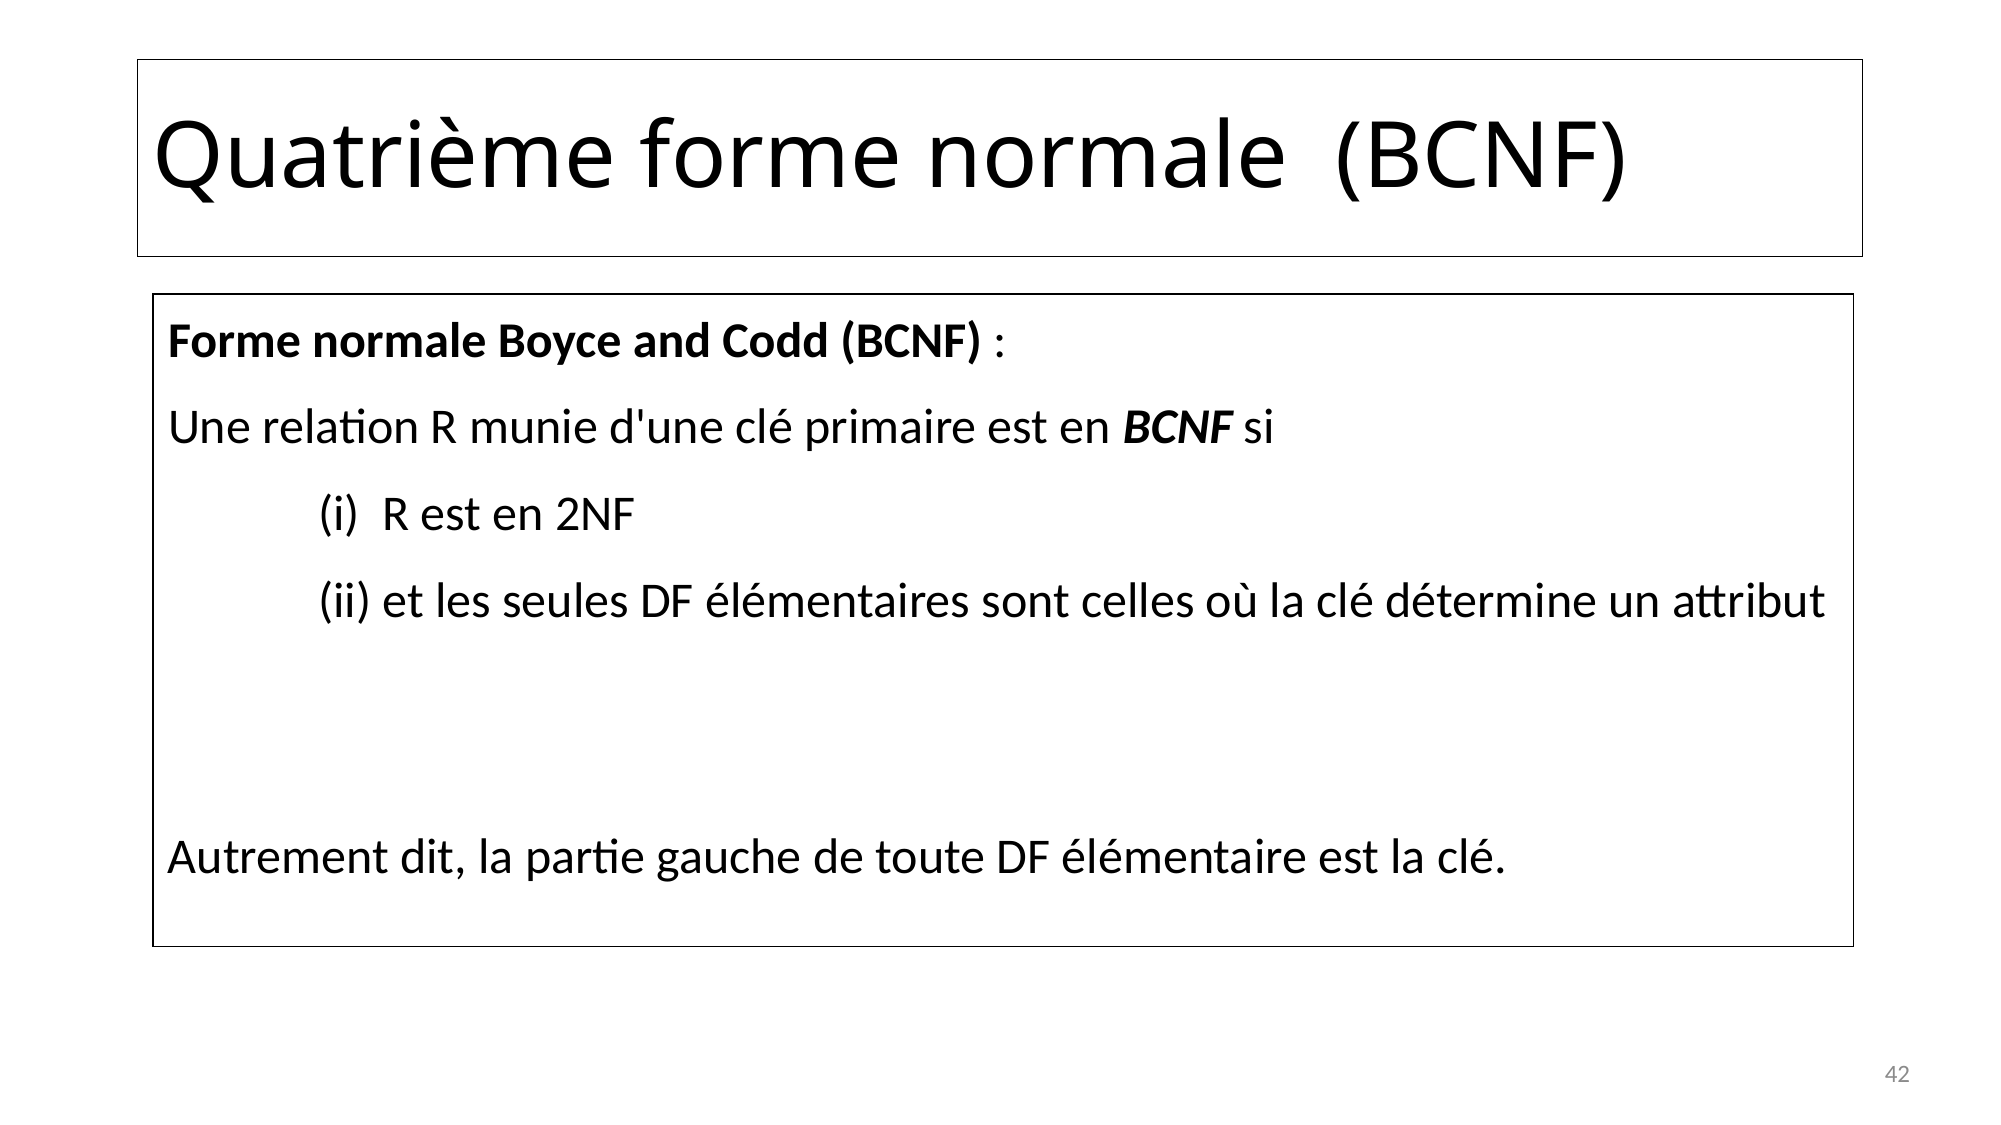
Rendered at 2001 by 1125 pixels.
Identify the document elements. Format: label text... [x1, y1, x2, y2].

slide_number 42 [1250, 1042, 1926, 1103]
text_box Autrement dit, la partie gauche de toute DF élémentaire est la clé. [153, 816, 1640, 951]
title Quatrième forme normale (BCNF) [137, 59, 1863, 257]
list Forme normale Boyce and Codd (BCNF) : Une relation R munie d'une clé primaire est en BCNF si (i) R est en 2NF (ii) et les seules DF élémentaires sont celles où la clé détermine un attribut [153, 293, 1854, 947]
